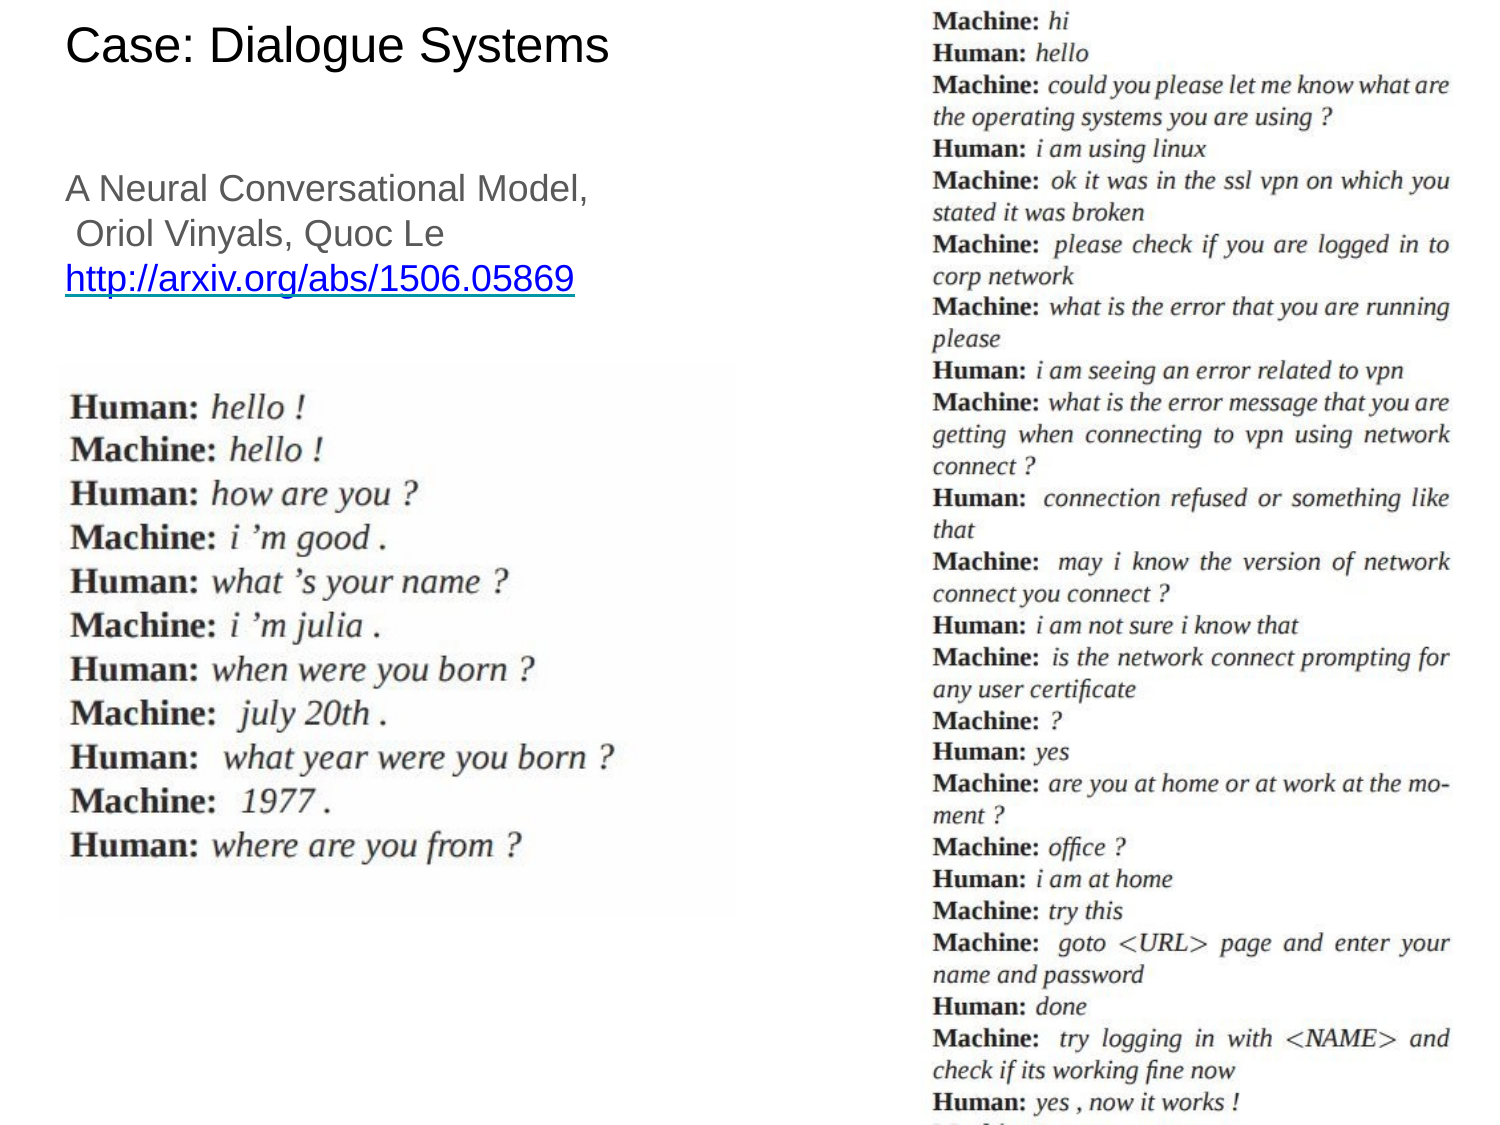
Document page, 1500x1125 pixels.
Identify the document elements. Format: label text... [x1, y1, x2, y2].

text_box Case: Dialogue Systems [63, 9, 615, 72]
text_box [59, 364, 737, 918]
text_box [921, 0, 1454, 1125]
text_box A Neural Conversational Model, Oriol Vinyals, Quoc Le http://arxiv.org/abs/1506.05869 [63, 161, 597, 299]
